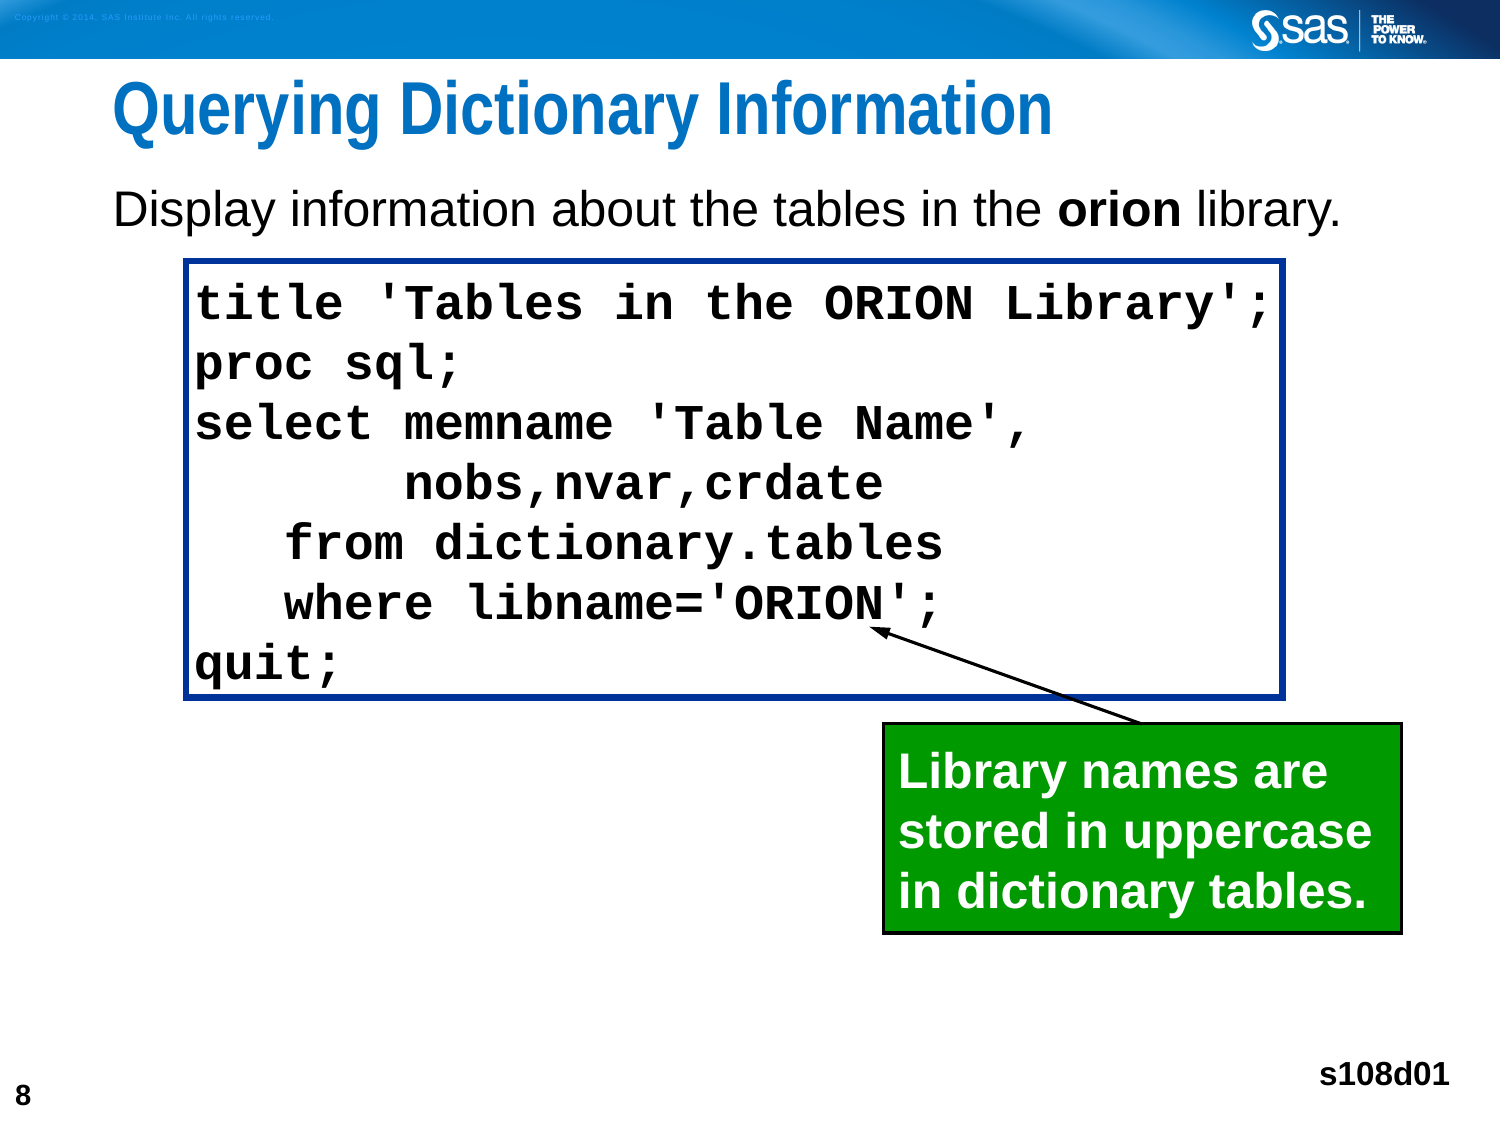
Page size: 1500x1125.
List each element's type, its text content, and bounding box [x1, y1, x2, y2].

picture [0, 0, 1500, 59]
text_box s108d01 [1304, 1037, 1465, 1107]
list Display information about the tables in the orion library. [112, 176, 1400, 876]
text_box title 'Tables in the ORION Library'; proc sql; select memname 'Table Name', nobs,nvar,crdate from dictionary.tables where libname='ORION'; quit; [185, 260, 1283, 698]
title Querying Dictionary Information [112, 75, 1500, 187]
text_box Library names are stored in uppercase in dictionary tables. [869, 626, 1402, 934]
